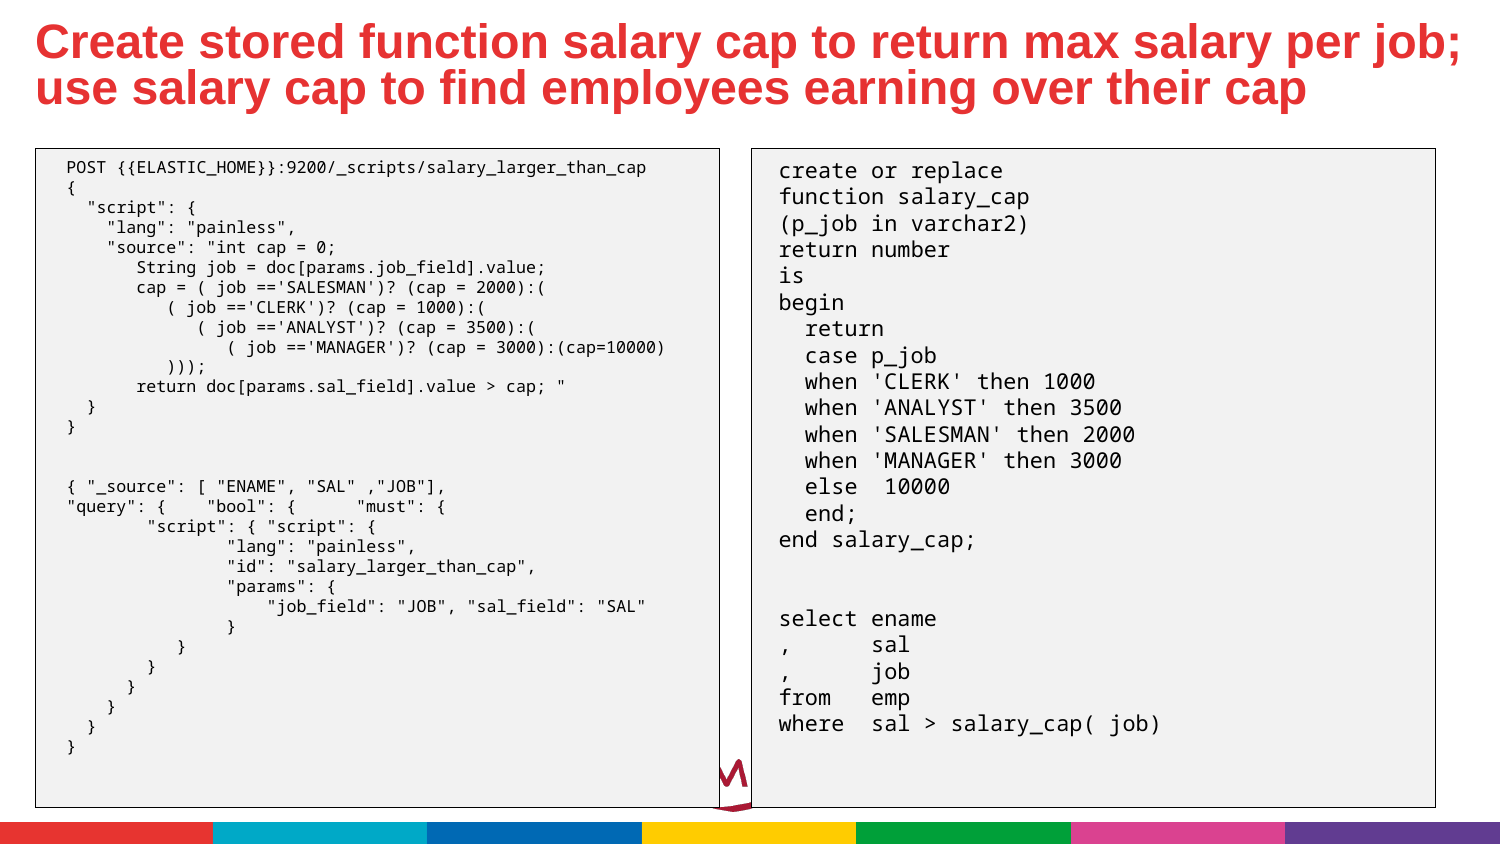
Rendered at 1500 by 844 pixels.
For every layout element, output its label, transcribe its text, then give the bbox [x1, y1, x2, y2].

text_box [751, 148, 1436, 808]
text_box [35, 148, 720, 808]
picture [668, 759, 832, 812]
picture [0, 822, 1500, 844]
text_box POST {{ELASTIC_HOME}}:9200/_scripts/salary_larger_than_cap { "script": { "lang": "painless", "source": "int cap = 0; String job = doc[params.job_field].value; cap = ( job =='SALESMAN')? (cap = 2000):( ( job =='CLERK')? (cap = 1000):( ( job =='ANALYST')? (cap = 3500):( ( job =='MANAGER')? (cap = 3000):(cap=10000) ))); return doc[params.sal_field].value > cap; " } } { "_source": [ "ENAME", "SAL" ,"JOB"], "query": { "bool": { "must": { "script": { "script": { "lang": "painless", "id": "salary_larger_than_cap", "params": { "job_field": "JOB", "sal_field": "SAL" } } } } } } } [51, 149, 682, 803]
title Create stored function salary cap to return max salary per job; use salary cap to find employees earning over their cap [35, 21, 1482, 138]
text_box create or replace function salary_cap (p_job in varchar2) return number is begin return case p_job when 'CLERK' then 1000 when 'ANALYST' then 3500 when 'SALESMAN' then 2000 when 'MANAGER' then 3000 else 10000 end; end salary_cap; select ename , sal , job from emp where sal > salary_cap( job) [763, 149, 1178, 744]
